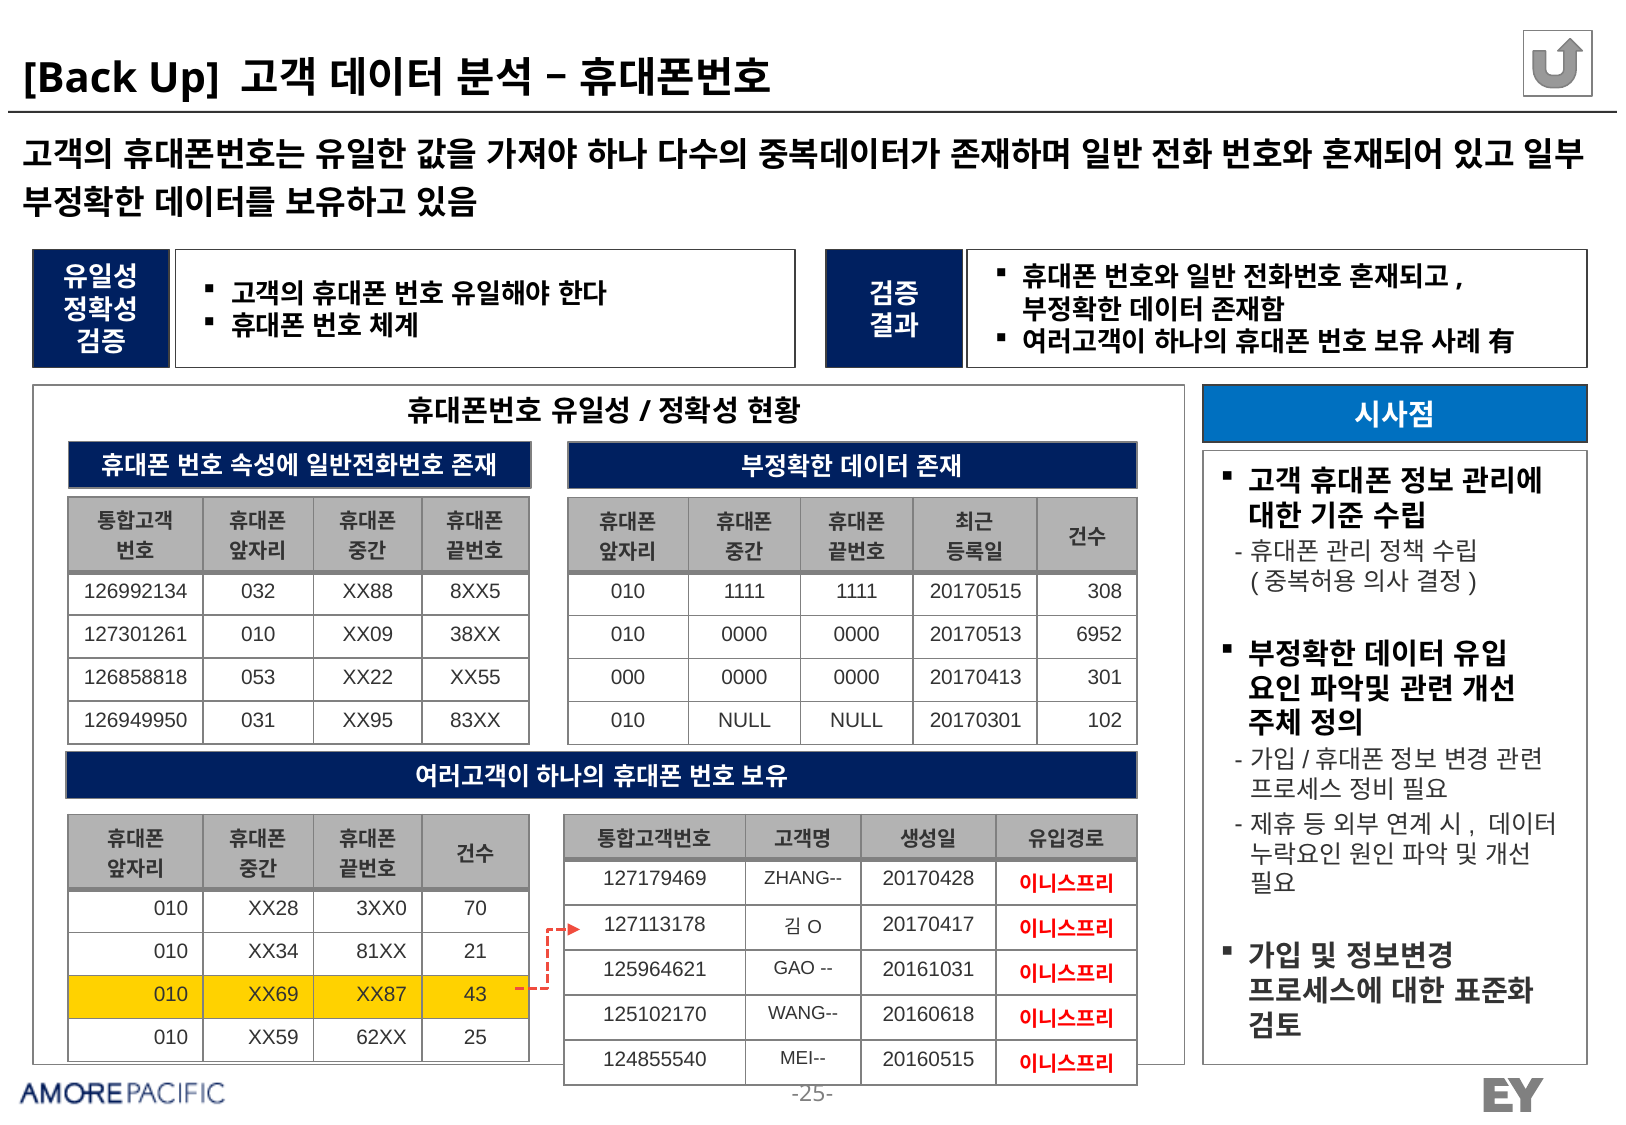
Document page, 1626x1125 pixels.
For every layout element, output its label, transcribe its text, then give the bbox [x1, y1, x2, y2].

table_header 건수 [1038, 498, 1136, 570]
table_header 휴대폰 중간 [689, 498, 800, 570]
table_cell 이니스프리 [997, 996, 1136, 1039]
table_cell 이니스프리 [997, 1041, 1136, 1084]
table_cell 0000 [689, 659, 800, 701]
table_cell 83XX [423, 702, 528, 743]
table_cell 0000 [801, 659, 912, 701]
table_cell ZHANG-- [746, 862, 860, 904]
table_cell 이니스프리 [997, 862, 1136, 904]
table_cell 010 [569, 616, 688, 658]
table_cell XX09 [314, 616, 421, 657]
table_cell 125964621 [583, 951, 745, 994]
table_cell 20160618 [862, 996, 995, 1039]
table_cell 43 [423, 976, 528, 1018]
table_header 휴대폰 중간 [204, 815, 313, 887]
table_cell 20170513 [914, 616, 1036, 658]
table_cell 20170413 [914, 659, 1036, 701]
table_cell XX87 [314, 976, 421, 1018]
table_cell 126858818 [69, 659, 202, 700]
table_cell 301 [1038, 659, 1136, 701]
table_header 건수 [423, 815, 528, 887]
table_cell 21 [423, 933, 510, 975]
text_box 여러고객이 하나의 휴대폰 번호 보유 [64, 749, 1139, 801]
text_box 부정확한 데이터 존재 [566, 440, 1139, 490]
table_cell 308 [1038, 575, 1136, 615]
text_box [514, 929, 581, 989]
table_cell 127301261 [69, 616, 202, 657]
table_cell 010 [69, 933, 202, 975]
table_cell 70 [423, 892, 528, 932]
table_cell 125102170 [565, 996, 745, 1039]
text_box 휴대폰번호 유일성/정확성 현황 [31, 383, 1187, 1067]
table_cell 126992134 [69, 575, 202, 614]
table_cell 010 [204, 616, 313, 657]
table_cell WANG-- [746, 996, 860, 1039]
table_header 최근 등록일 [914, 498, 1036, 570]
table_cell 0000 [689, 616, 800, 658]
table_header 휴대폰 중간 [314, 498, 421, 570]
table_cell 031 [204, 702, 313, 743]
table_cell 3XX0 [314, 892, 421, 932]
table_cell XX55 [423, 659, 528, 700]
table_header 휴대폰 앞자리 [69, 815, 202, 887]
table_cell 김O [746, 906, 860, 949]
title [Back Up] 고객 데이터 분석 – 휴대폰번호 [8, 7, 1617, 109]
table_cell XX22 [314, 659, 421, 700]
table_header 휴대폰 앞자리 [204, 498, 313, 570]
table_cell NULL [801, 702, 912, 744]
table_cell 127179469 [565, 862, 745, 904]
table_cell XX95 [314, 702, 421, 743]
table_header 휴대폰 끝번호 [801, 498, 912, 570]
table_cell 81XX [314, 933, 421, 975]
table_cell 20170301 [914, 702, 1036, 744]
table_header 통합고객 번호 [69, 498, 202, 570]
table_cell 102 [1038, 702, 1136, 744]
table_header 유입경로 [997, 815, 1136, 857]
table_cell 032 [204, 575, 313, 614]
table_cell 20170417 [862, 906, 995, 949]
table_header 휴대폰 끝번호 [423, 498, 528, 570]
table_cell 8XX5 [423, 575, 528, 614]
table_header 생성일 [862, 815, 995, 857]
table_cell 62XX [314, 1019, 421, 1061]
list 고객의 휴대폰번호는 유일한 값을 가져야 하나 다수의 중복데이터가 존재하며 일반 전화 번호와 혼재되어 있고 일부 부정확한 데이터를 보유하고 있음 [8, 117, 1618, 203]
text_box 시사점 [1202, 385, 1587, 443]
table_cell XX59 [204, 1019, 313, 1061]
table_header 통합고객번호 [565, 815, 745, 857]
table_cell 20160515 [862, 1041, 995, 1084]
table_cell 25 [423, 1019, 528, 1061]
table_cell 053 [204, 659, 313, 700]
table_cell 010 [69, 976, 202, 1018]
text_box 휴대폰 번호 속성에 일반전화번호 존재 [66, 440, 533, 490]
table_cell 126949950 [69, 702, 202, 743]
table_cell 1111 [689, 575, 800, 615]
table_cell 이니스프리 [997, 951, 1136, 994]
table_cell 010 [569, 702, 688, 744]
table_cell 1111 [801, 575, 912, 615]
table_cell 010 [569, 575, 688, 615]
text_box 고객 휴대폰 정보 관리에 대한 기준 수립 휴대폰 관리 정책 수립 (중복허용 의사 결정) 부정확한 데이터 유입 요인 파악및 관련 개선 주체 정의 가입/휴대폰 정보 변경 관련 프로세스 정비 필요 제휴 등 외부 연계 시, 데이터 누락요인 원인 파악 및 개선 필요 가입 및 정보변경 프로세스에 대한 표준화 검토 [1208, 469, 1579, 1065]
table_cell 이니스프리 [997, 906, 1136, 949]
table_cell 010 [69, 1019, 202, 1061]
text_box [32, 249, 1588, 368]
table_cell NULL [689, 702, 800, 744]
table_cell 010 [69, 892, 202, 932]
table_cell 20170428 [862, 862, 995, 904]
table_header 고객명 [746, 815, 860, 857]
table_cell XX28 [204, 892, 313, 932]
table_cell 000 [569, 659, 688, 701]
table_cell XX69 [204, 976, 313, 1018]
table_cell XX34 [204, 933, 313, 975]
table_header 휴대폰 끝번호 [314, 815, 421, 887]
text_box [1521, 28, 1594, 98]
table_header 휴대폰 앞자리 [569, 498, 688, 570]
table_cell 20161031 [862, 951, 995, 994]
table_cell 124855540 [565, 1041, 745, 1084]
table_cell MEI-- [746, 1041, 860, 1084]
table_cell 6952 [1038, 616, 1136, 658]
table_cell GAO -- [746, 951, 860, 994]
table_cell XX88 [314, 575, 421, 614]
picture [13, 1075, 233, 1114]
table_cell 0000 [801, 616, 912, 658]
text_box [1201, 448, 1589, 1067]
table_cell 38XX [423, 616, 528, 657]
table_cell 20170515 [914, 575, 1036, 615]
table_cell 127113178 [565, 906, 745, 949]
